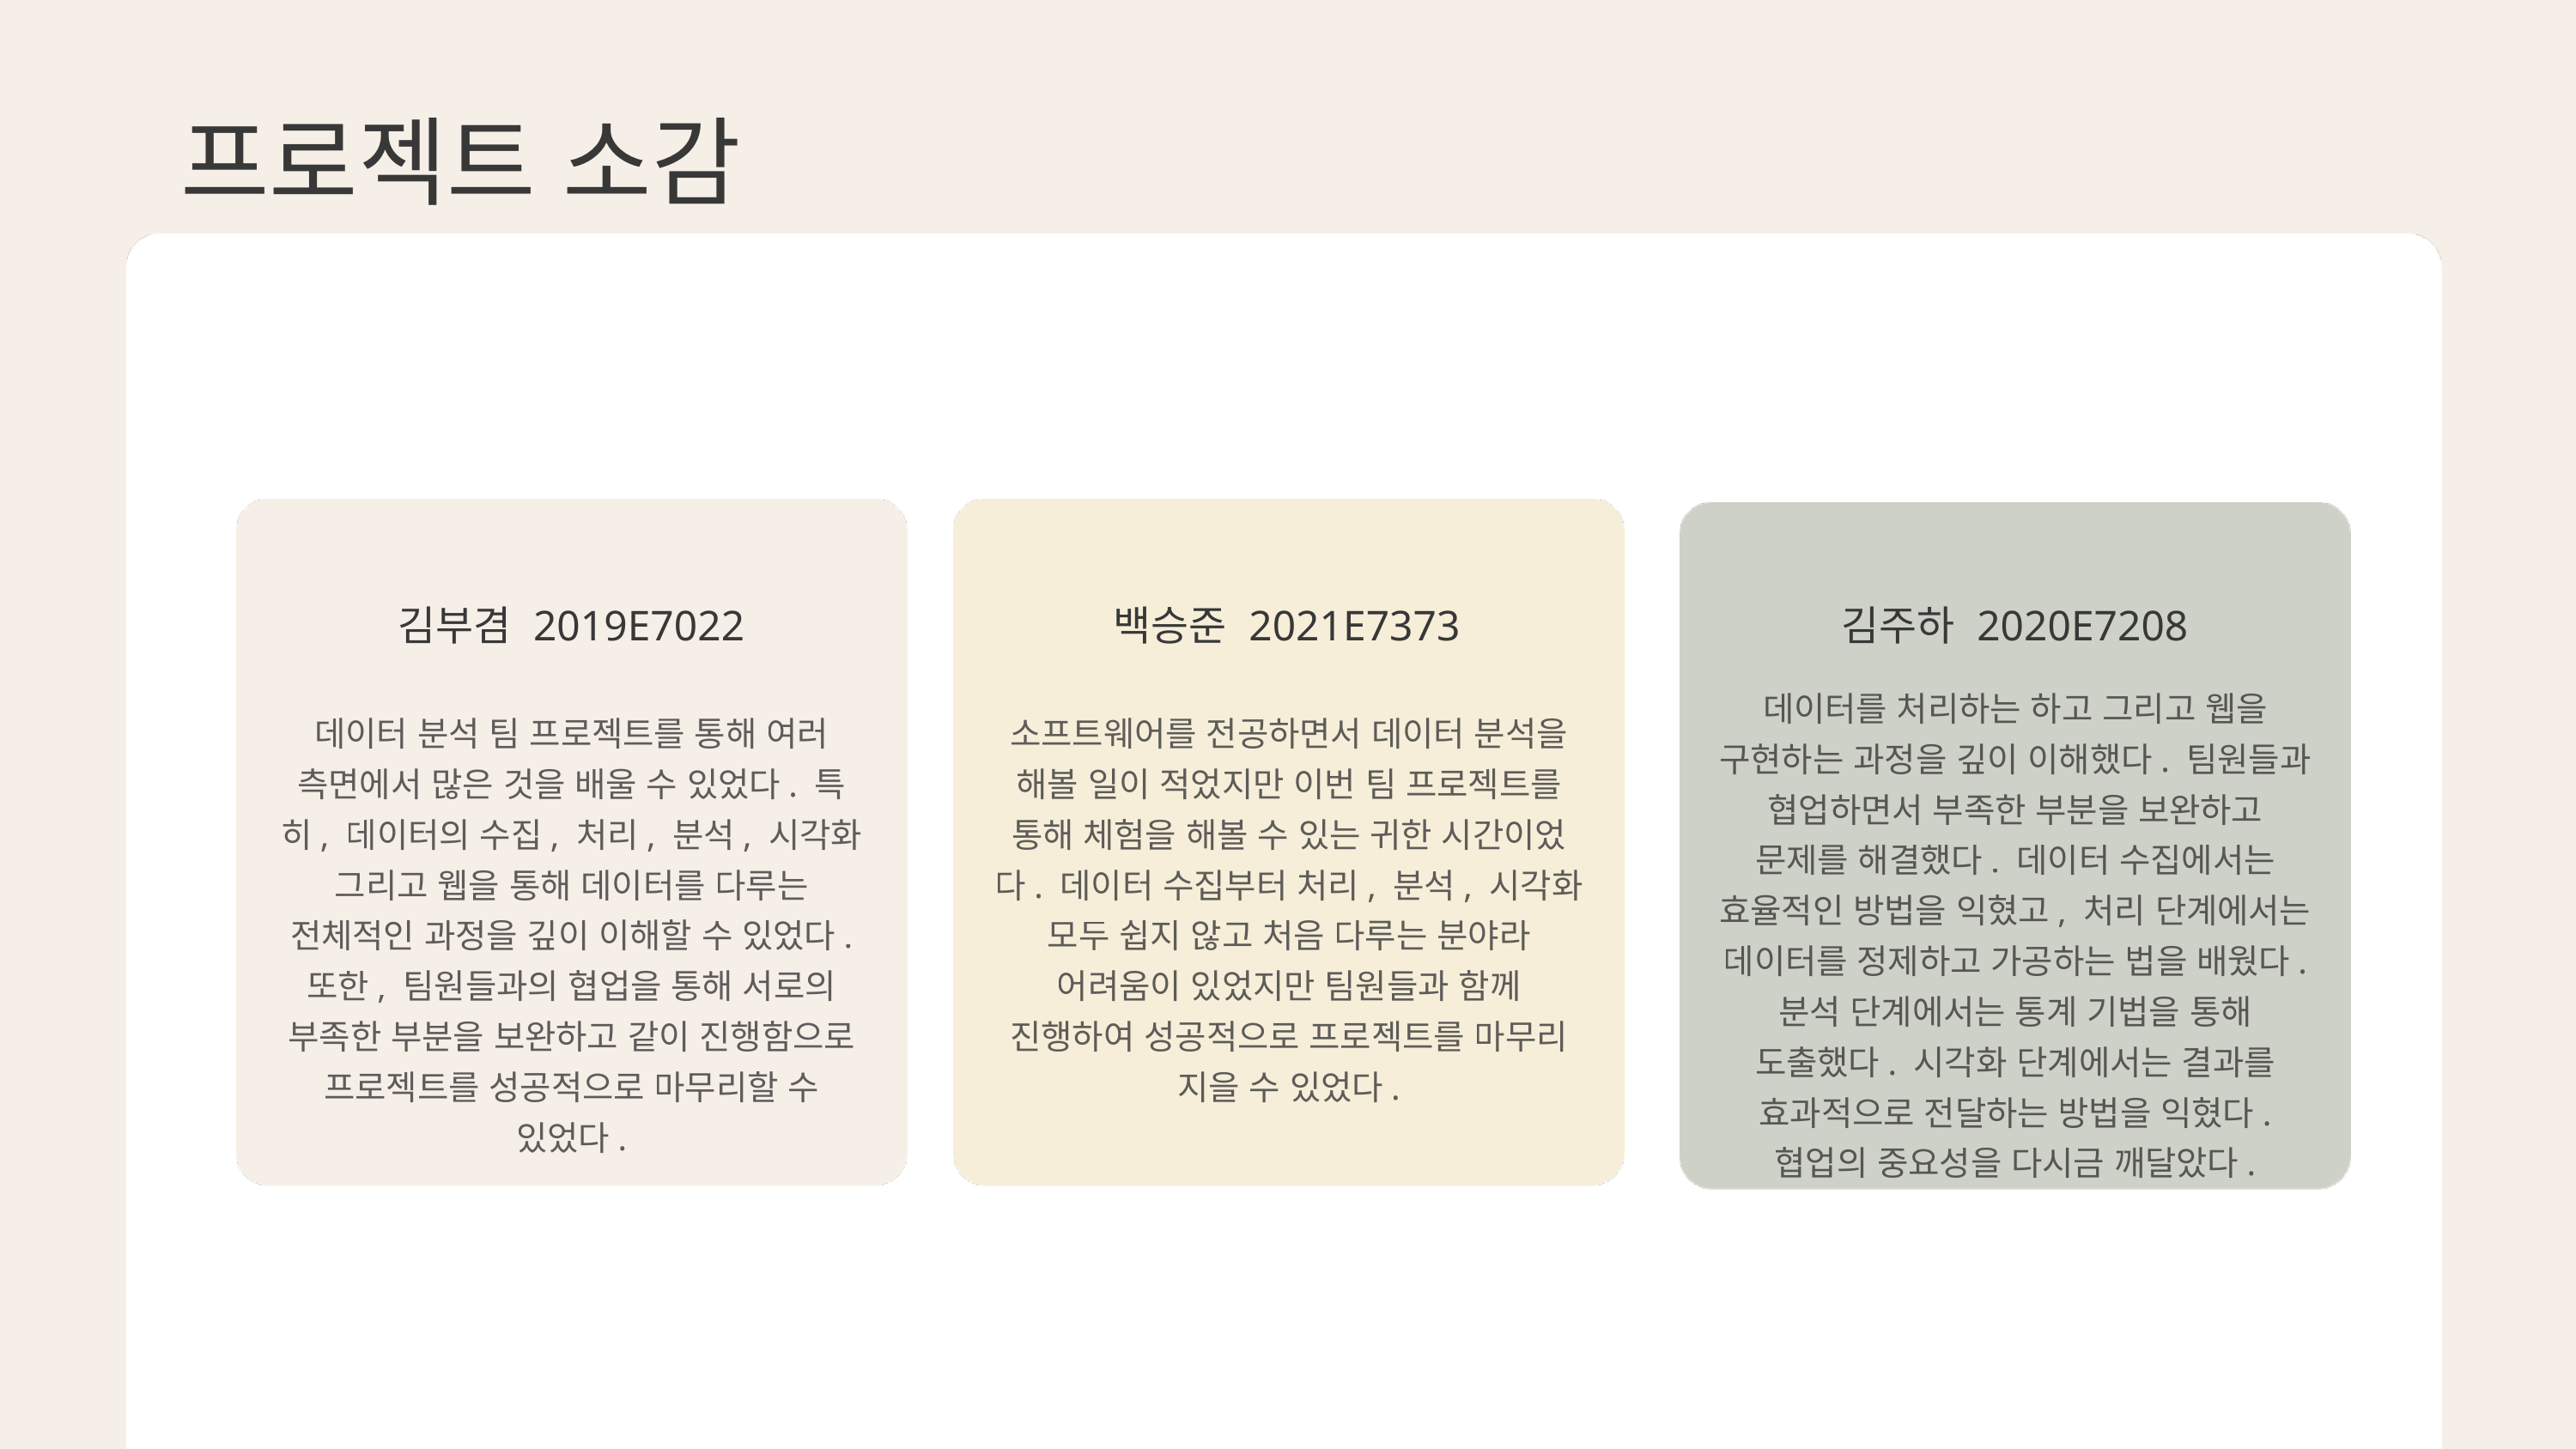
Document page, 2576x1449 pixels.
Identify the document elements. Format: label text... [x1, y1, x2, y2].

text_box 프로젝트 소감 [180, 96, 2462, 231]
picture [126, 233, 2442, 1449]
